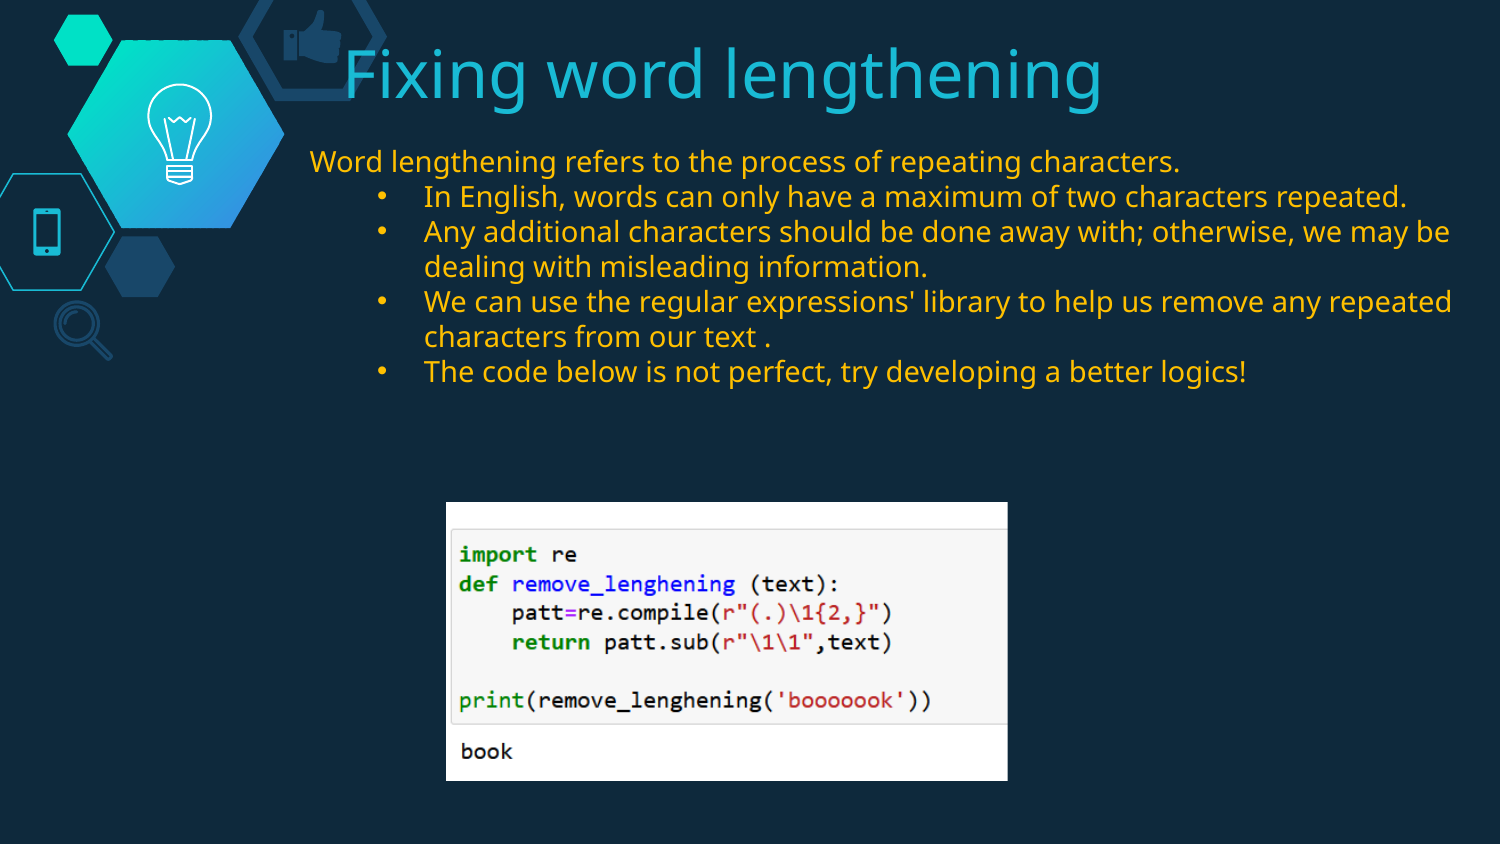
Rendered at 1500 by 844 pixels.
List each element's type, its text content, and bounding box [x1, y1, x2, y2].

title Fixing word lengthening [327, 34, 1399, 128]
picture [445, 502, 1008, 782]
text_box Word lengthening refers to the process of repeating characters. In English, words can only have a maximum of two characters repeated. Any additional characters should be done away with; otherwise, we may be dealing with misleading information. We can use the regular expressions' library to help us remove any repeated characters from our text . The code below is not perfect, try developing a better logics! [287, 135, 1476, 501]
